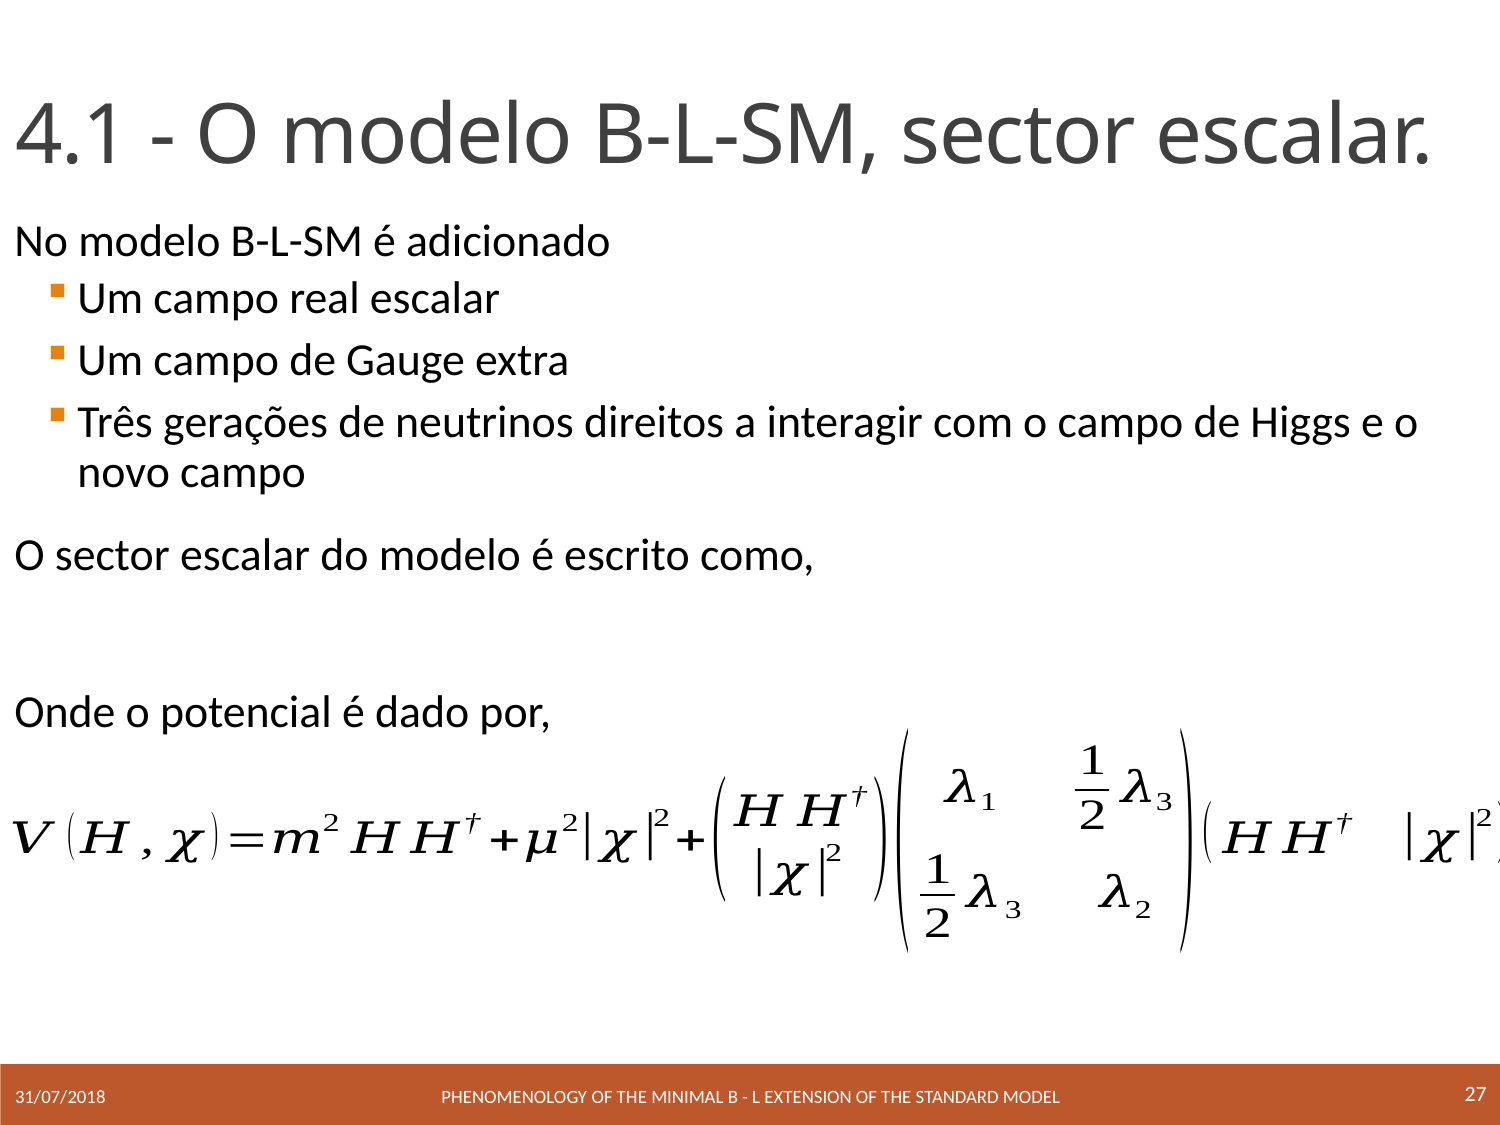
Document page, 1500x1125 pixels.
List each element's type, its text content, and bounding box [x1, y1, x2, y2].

text_box Phenomenology of the minimal B - L extension of the Standard Model [279, 1066, 1222, 1125]
title 4.1 - O modelo B-L-SM, sector escalar. [0, 0, 1500, 188]
text_box 27 [1340, 1062, 1500, 1123]
text_box 31/07/2018 [0, 1066, 279, 1125]
